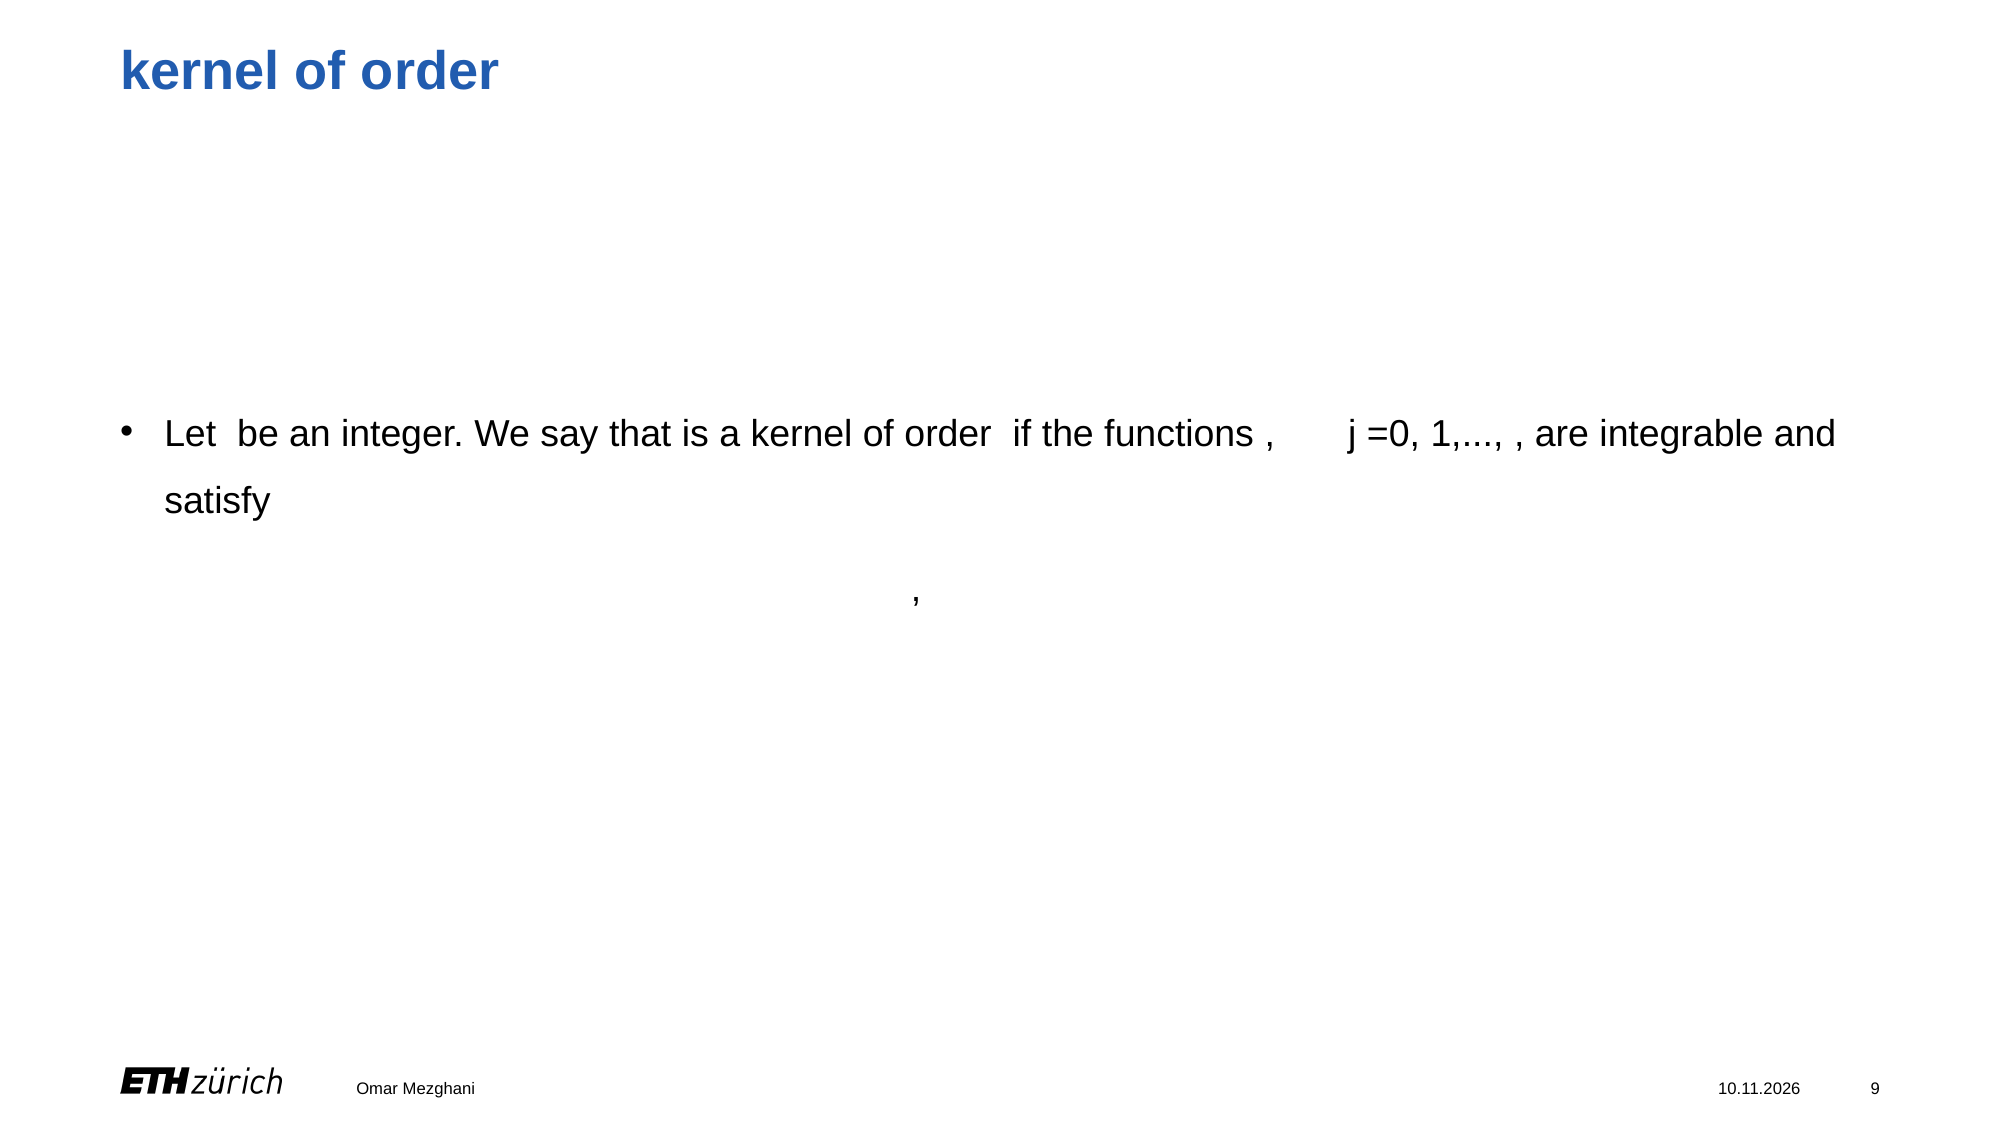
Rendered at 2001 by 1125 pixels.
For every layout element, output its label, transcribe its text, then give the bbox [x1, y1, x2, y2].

footer Omar Mezghani [356, 1069, 1243, 1106]
slide_number 9 [1827, 1069, 1880, 1106]
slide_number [1718, 1069, 1819, 1106]
picture [120, 1067, 282, 1094]
